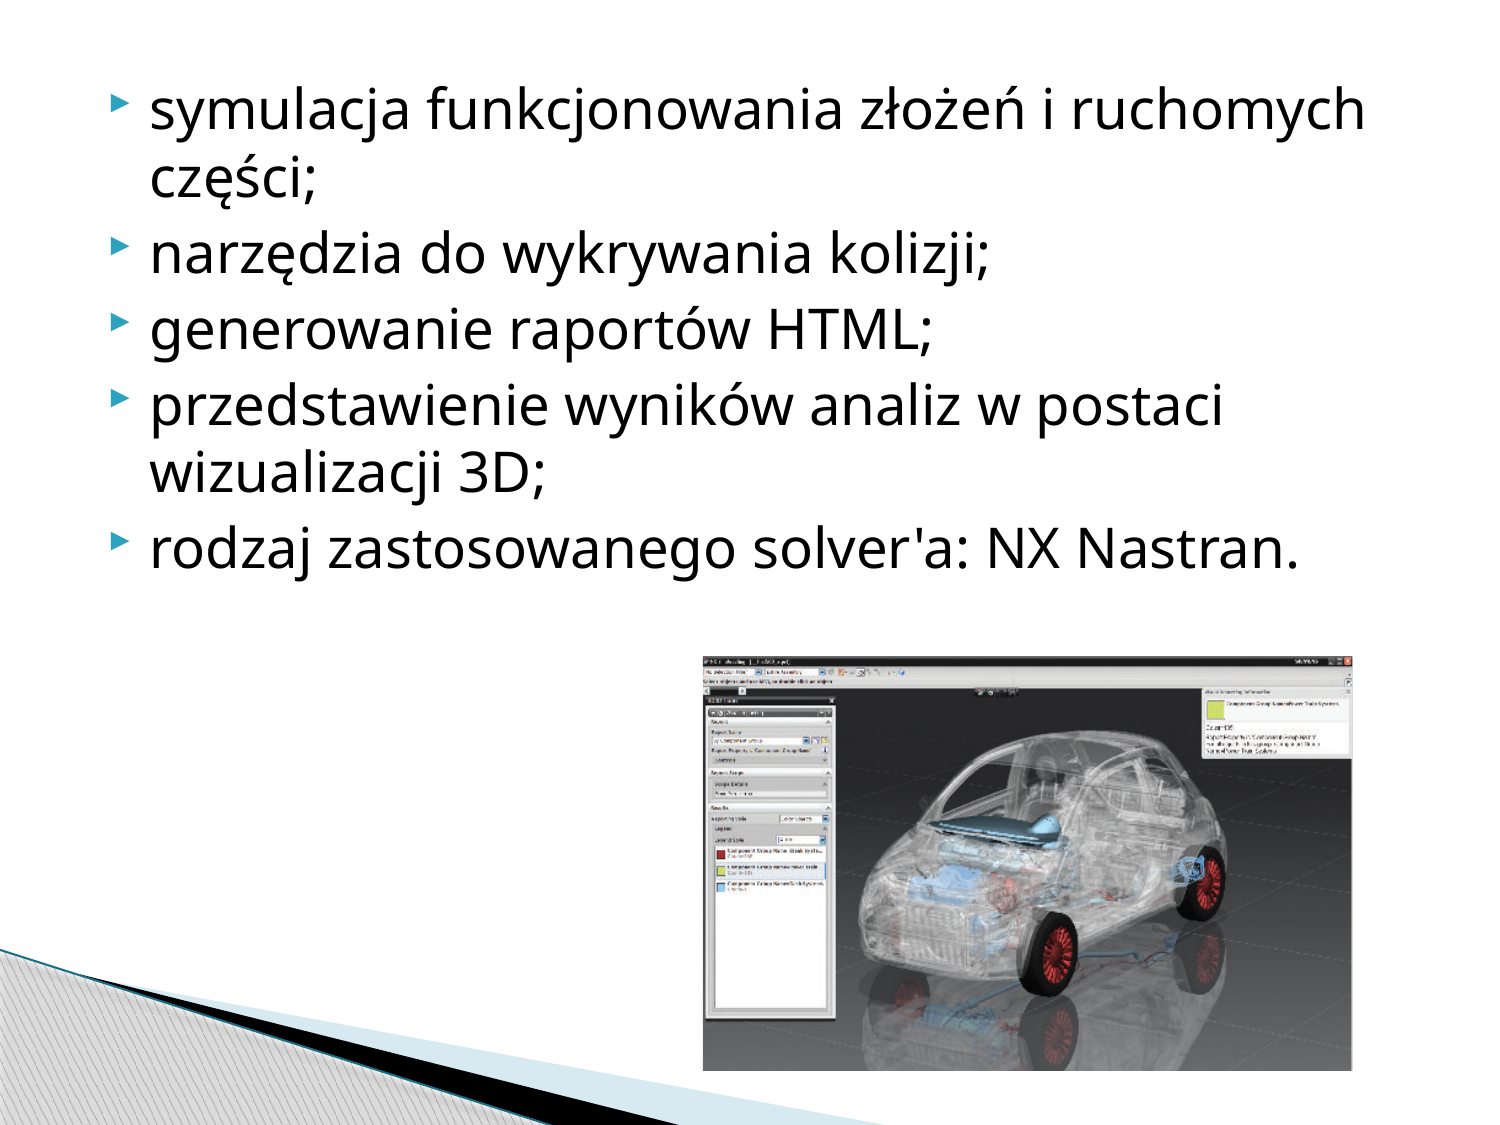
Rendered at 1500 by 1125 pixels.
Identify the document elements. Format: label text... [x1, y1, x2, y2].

list symulacja funkcjonowania złożeń i ruchomych części; narzędzia do wykrywania kolizji; generowanie raportów HTML; przedstawienie wyników analiz w postaci wizualizacji 3D; rodzaj zastosowanego solver'a: NX Nastran. [75, 66, 1425, 986]
picture [702, 656, 1353, 1071]
